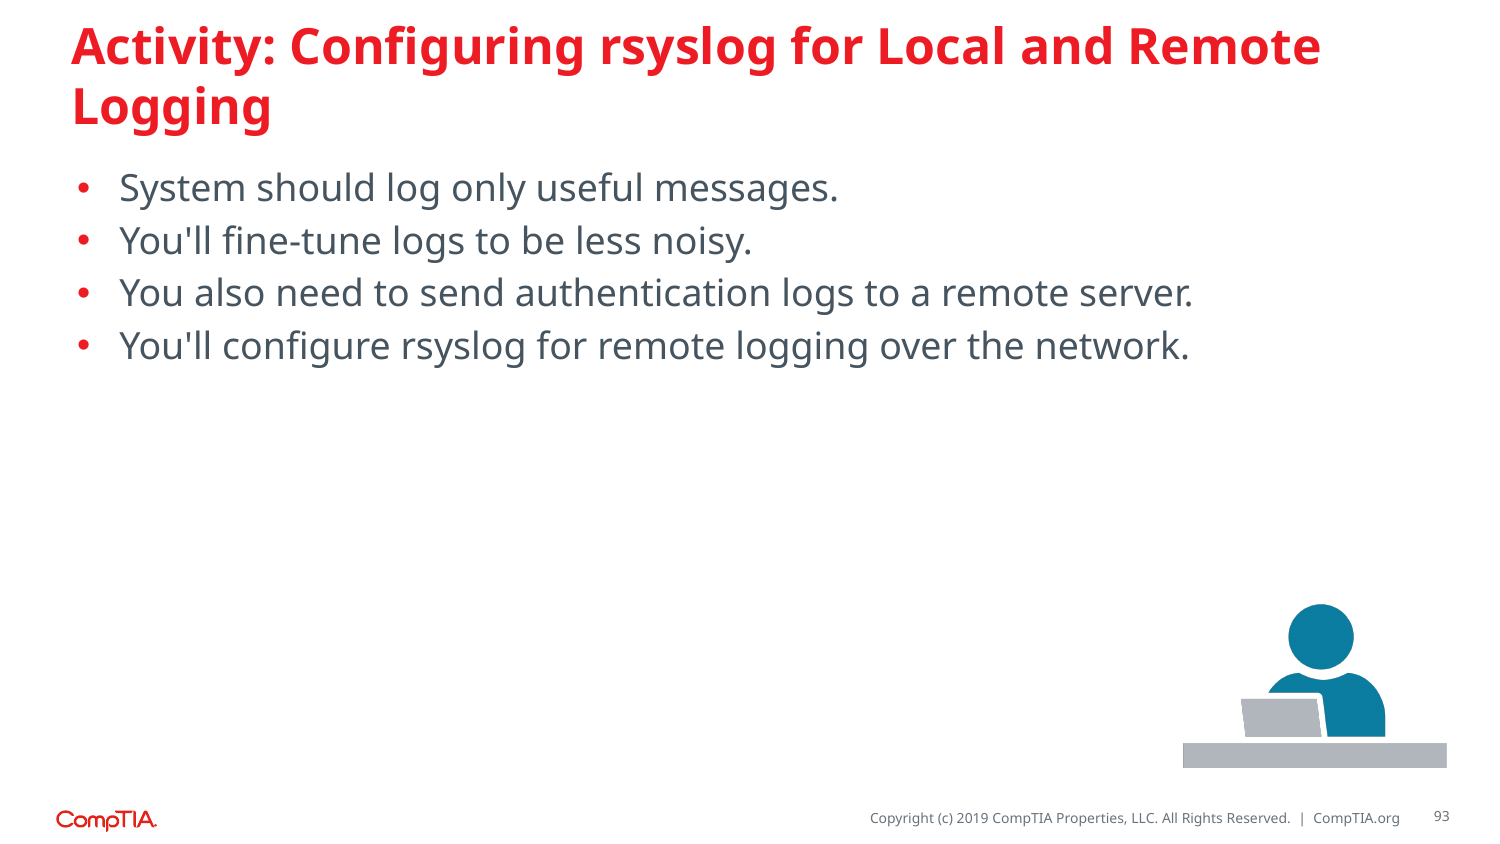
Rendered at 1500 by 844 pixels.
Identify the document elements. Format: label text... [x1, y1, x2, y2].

slide_number 93 [1407, 800, 1450, 835]
title Activity: Configuring rsyslog for Local and Remote Logging [56, 22, 1350, 127]
list System should log only useful messages. You'll fine-tune logs to be less noisy. You also need to send authentication logs to a remote server. You'll configure rsyslog for remote logging over the network. [62, 156, 1450, 765]
